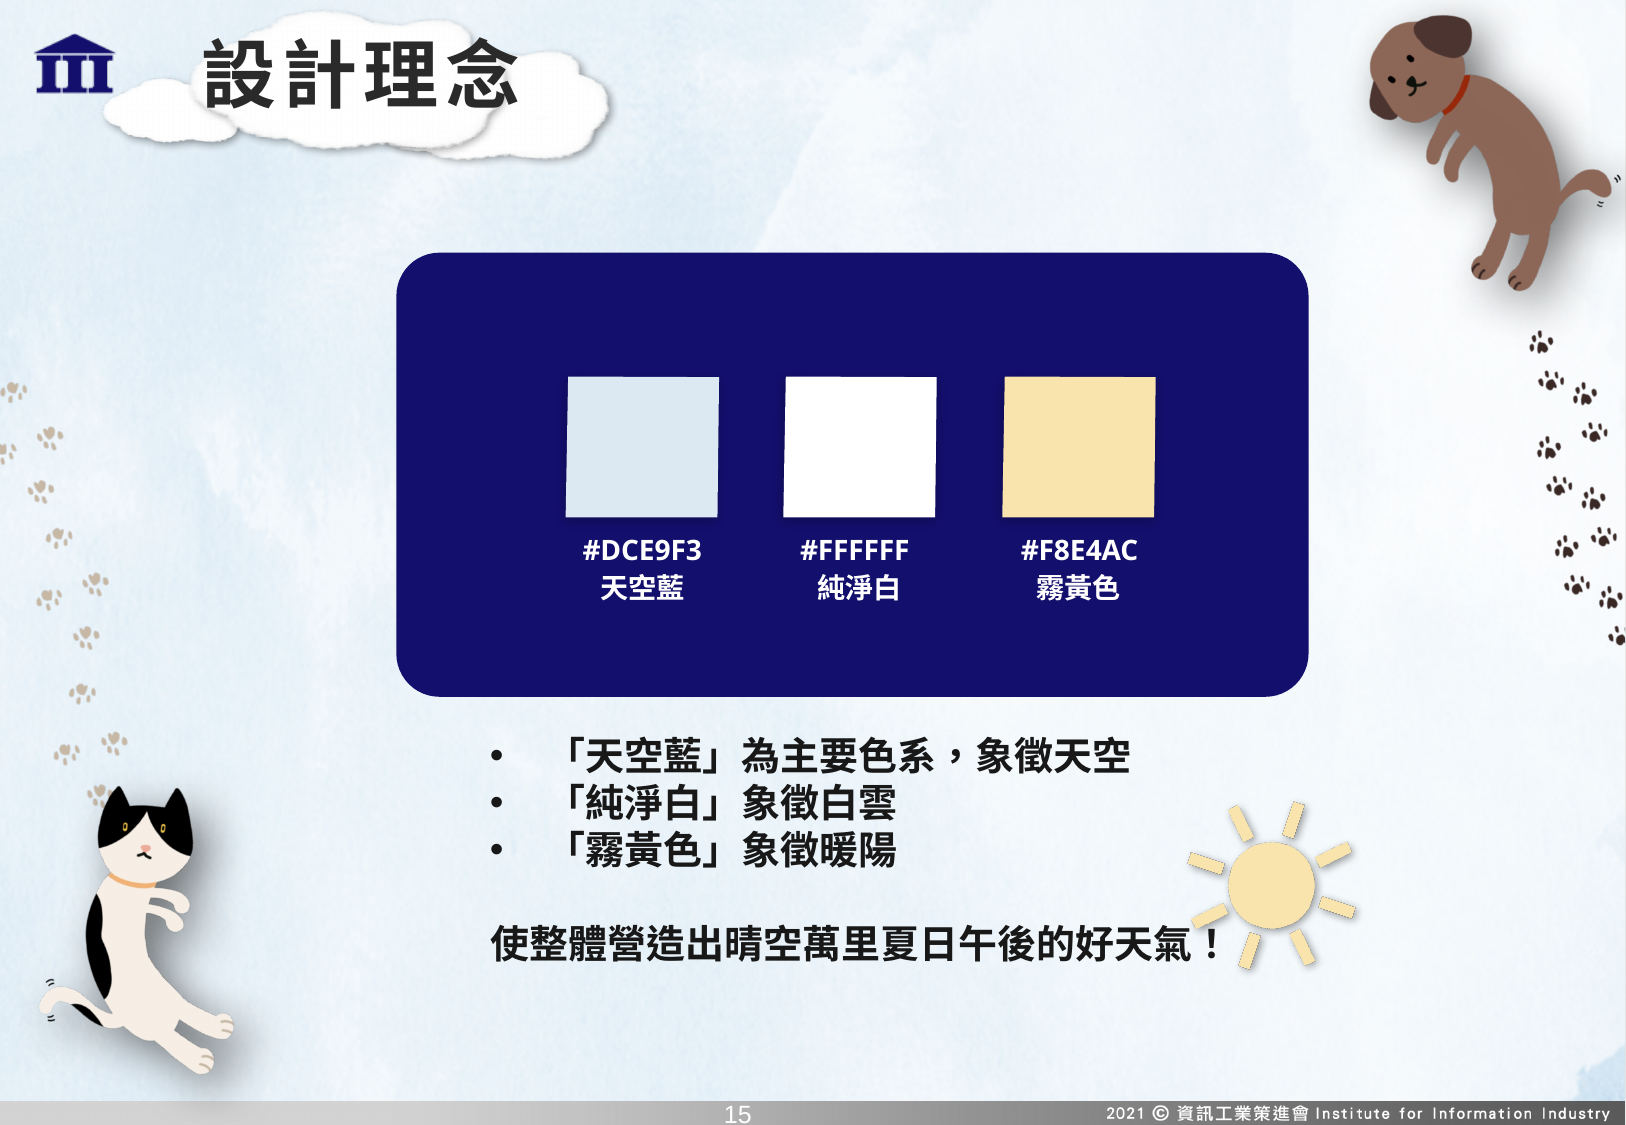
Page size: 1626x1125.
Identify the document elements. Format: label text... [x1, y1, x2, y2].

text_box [565, 376, 1156, 612]
text_box 「天空藍」為主要色系，象徵天空 「純淨白」象徵白雲 「霧黃色」象徵暖陽 使整體營造出晴空萬里夏日午後的好天氣！ [484, 724, 1237, 974]
picture [0, 0, 1626, 1125]
text_box [395, 278, 1310, 698]
text_box [164, 171, 1557, 278]
title 設計理念 [186, 19, 1412, 138]
